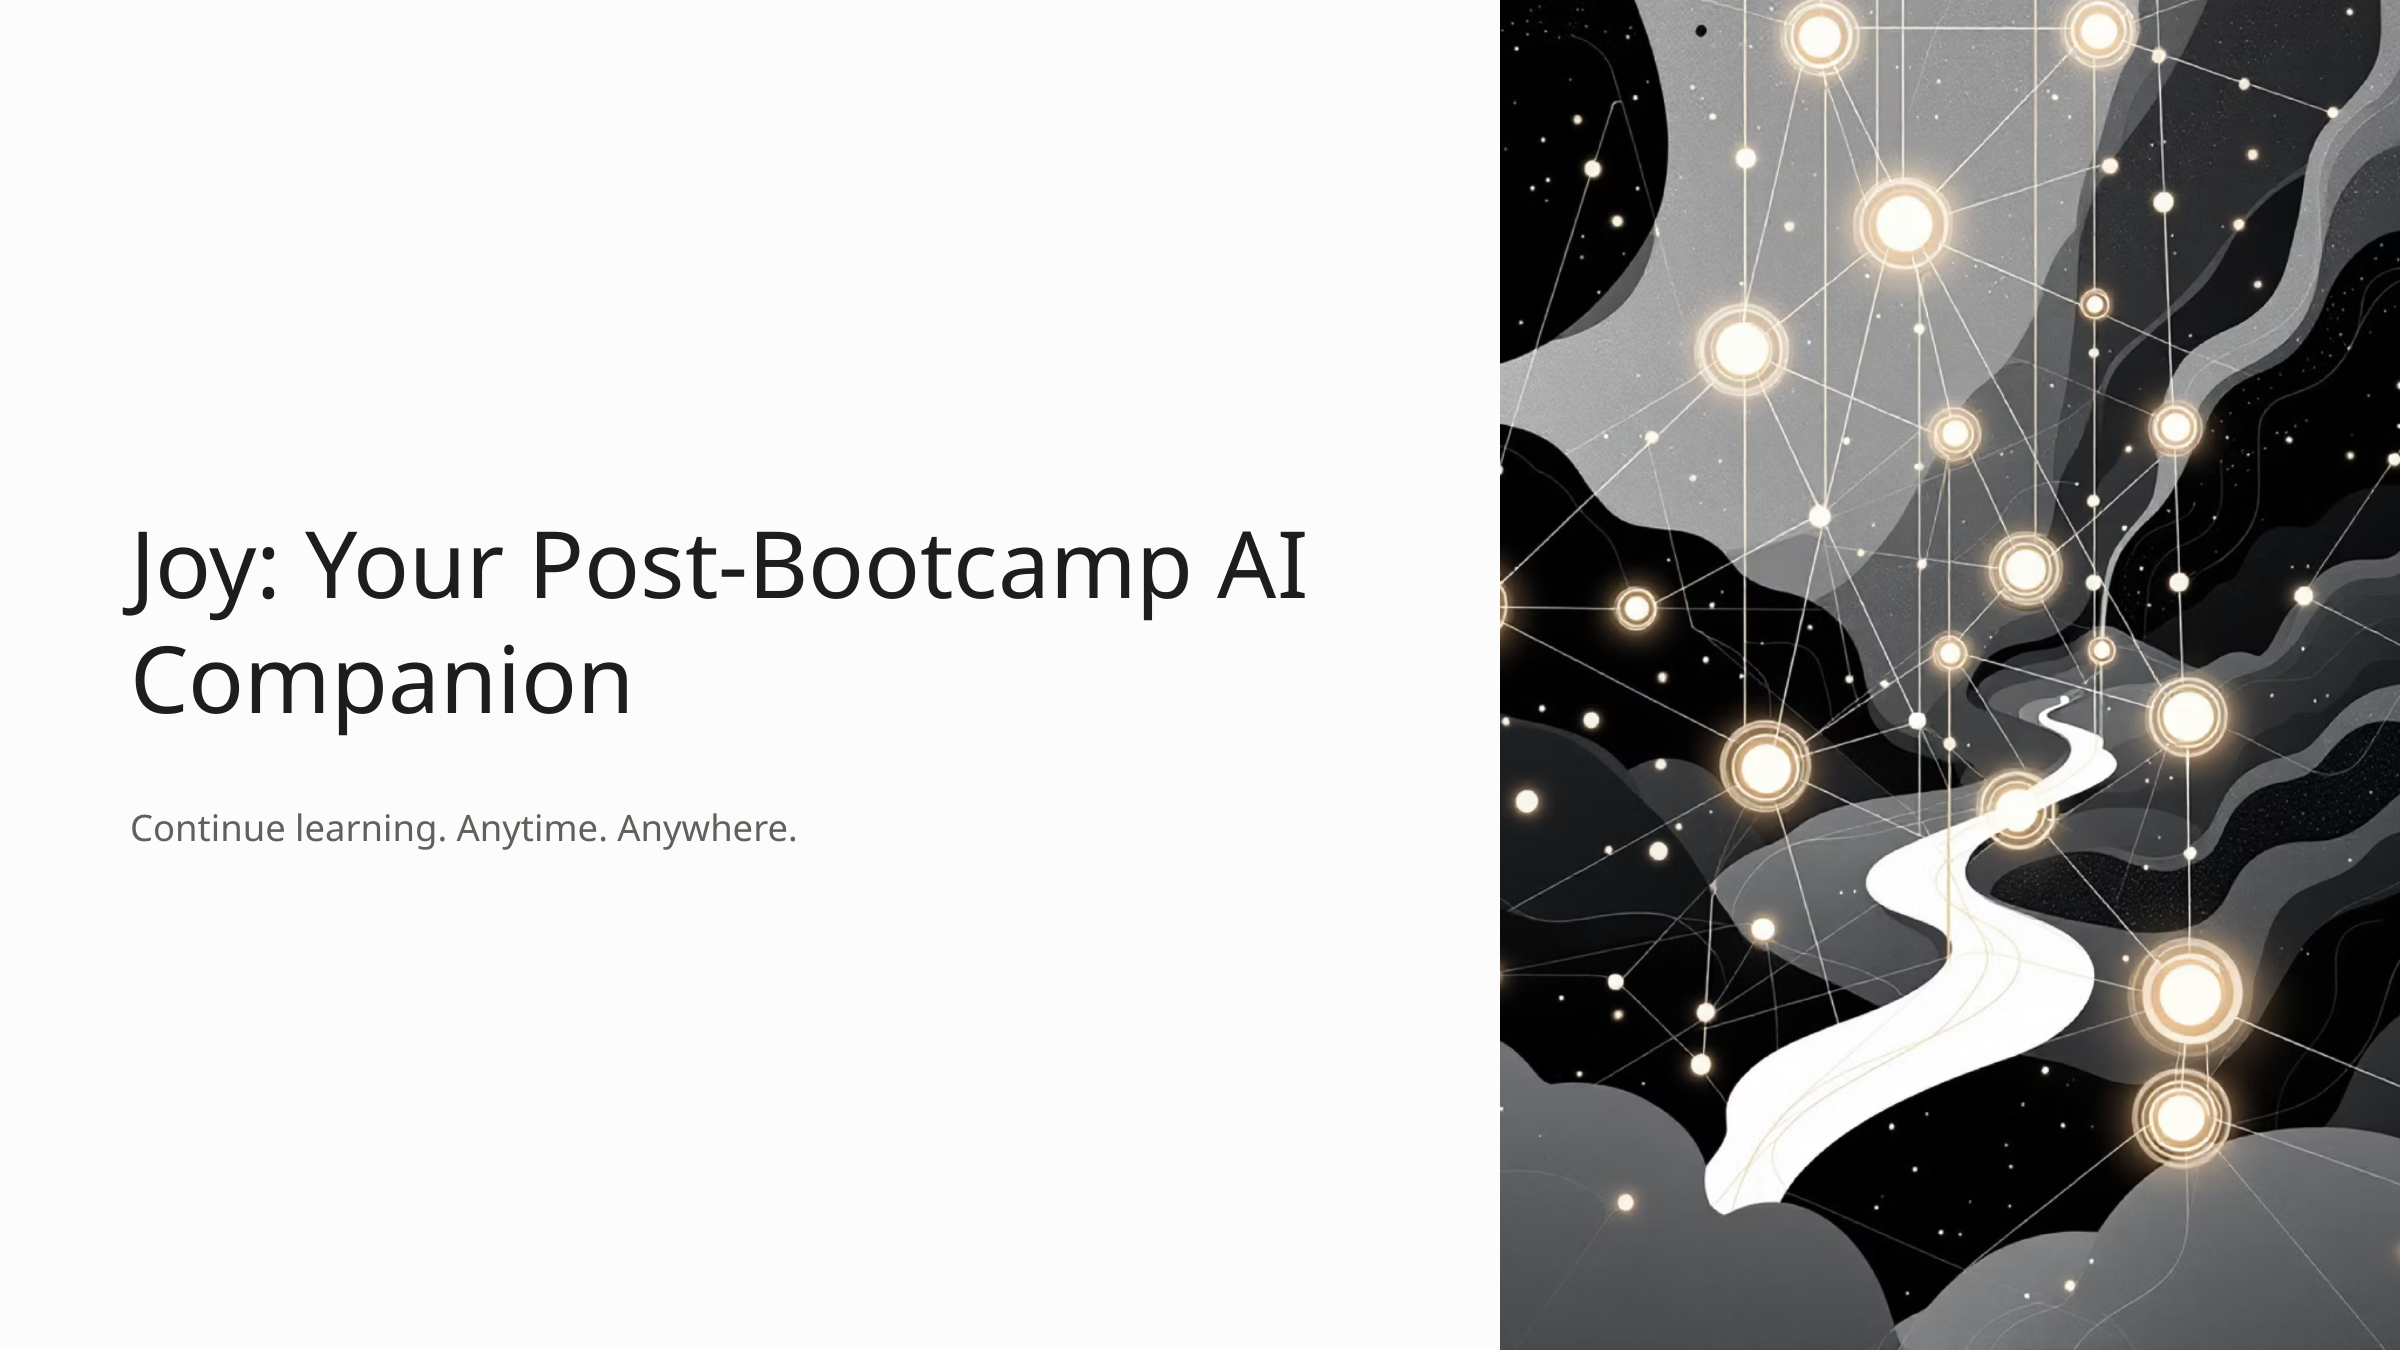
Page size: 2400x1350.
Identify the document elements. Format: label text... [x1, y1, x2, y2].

text_box Continue learning. Anytime. Anywhere. [130, 789, 1370, 849]
picture [1499, 0, 2400, 1350]
text_box Joy: Your Post-Bootcamp AI Companion [130, 501, 1370, 734]
